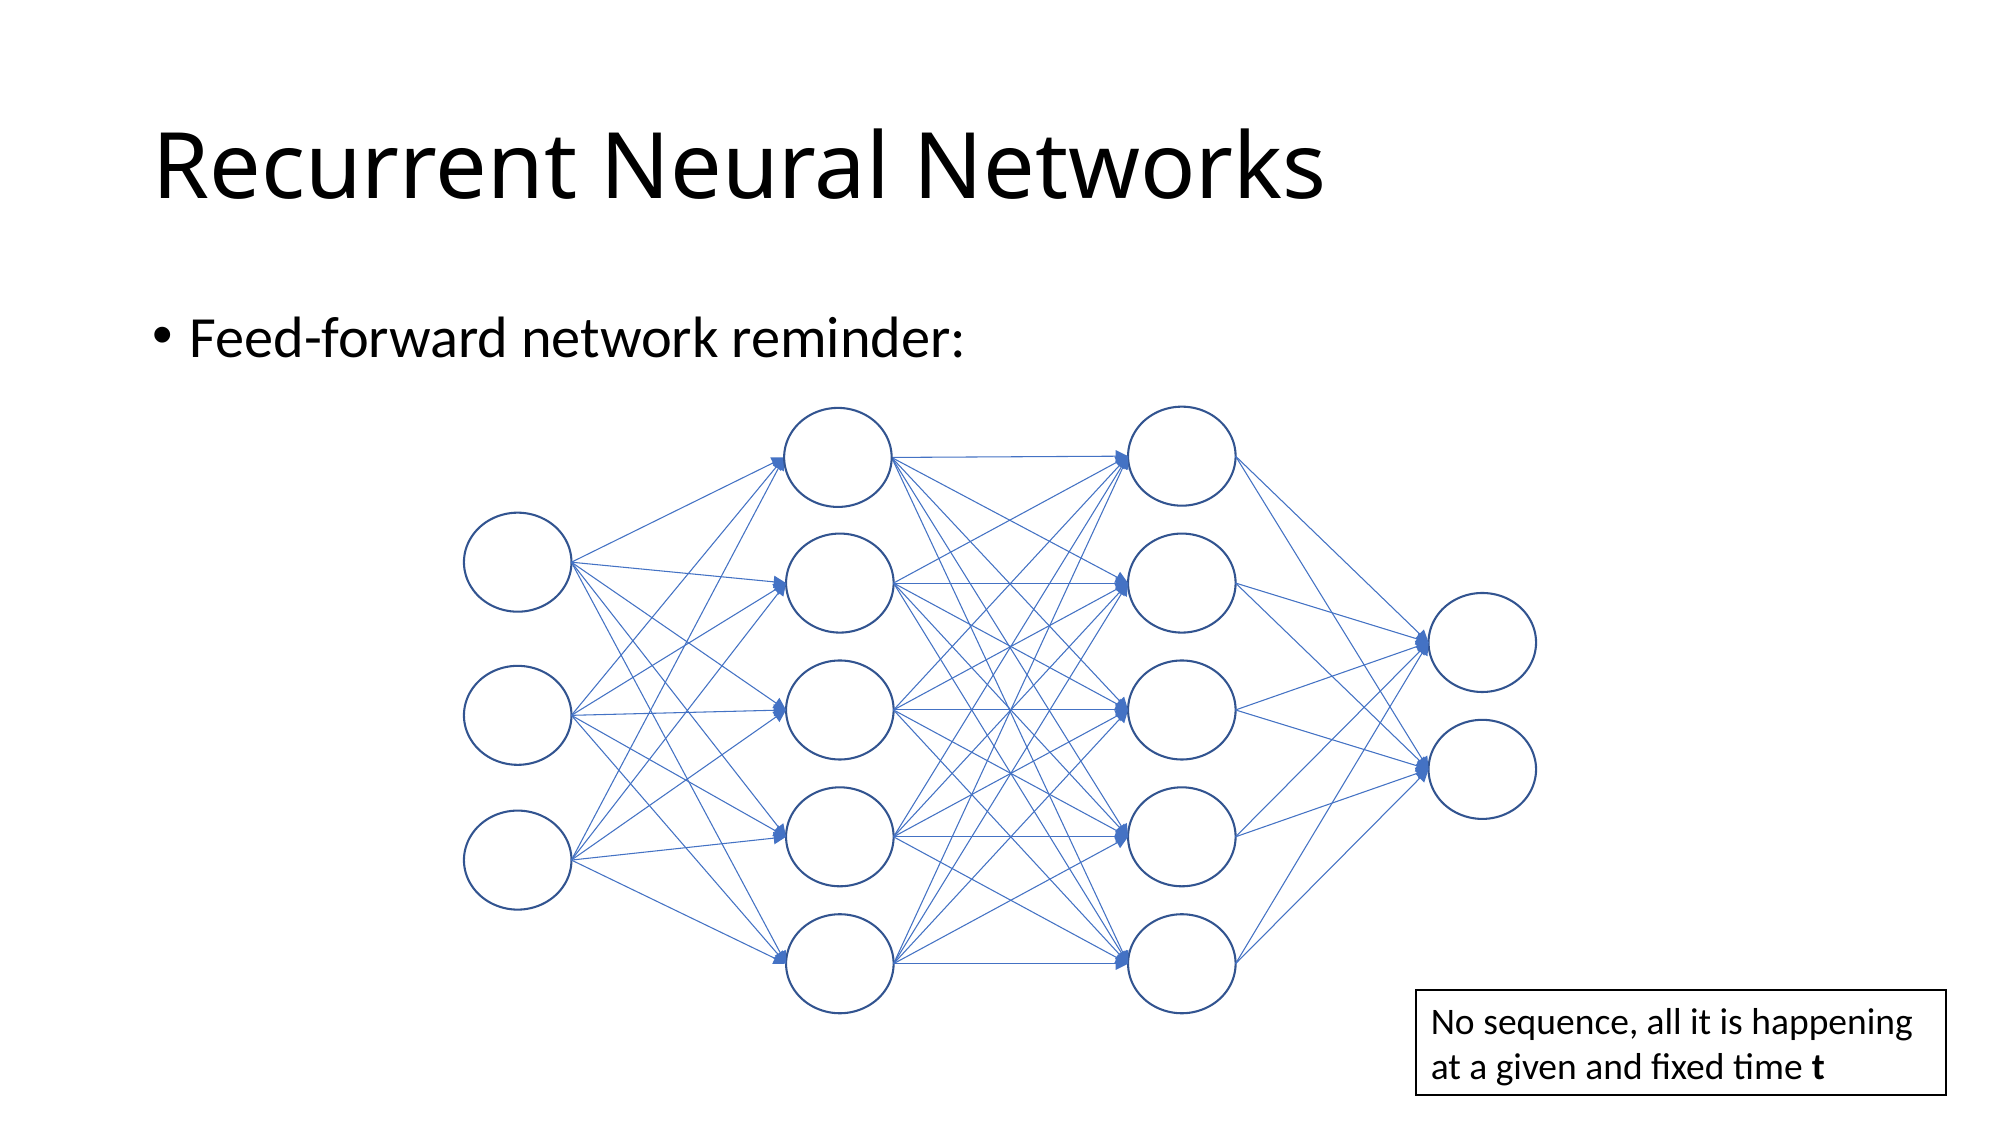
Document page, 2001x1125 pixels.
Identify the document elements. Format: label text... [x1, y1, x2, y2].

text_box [463, 406, 1537, 1014]
title Recurrent Neural Networks [137, 59, 1863, 278]
list Feed-forward network reminder: [137, 299, 1863, 1014]
text_box No sequence, all it is happening at a given and fixed time t [1415, 989, 1947, 1096]
